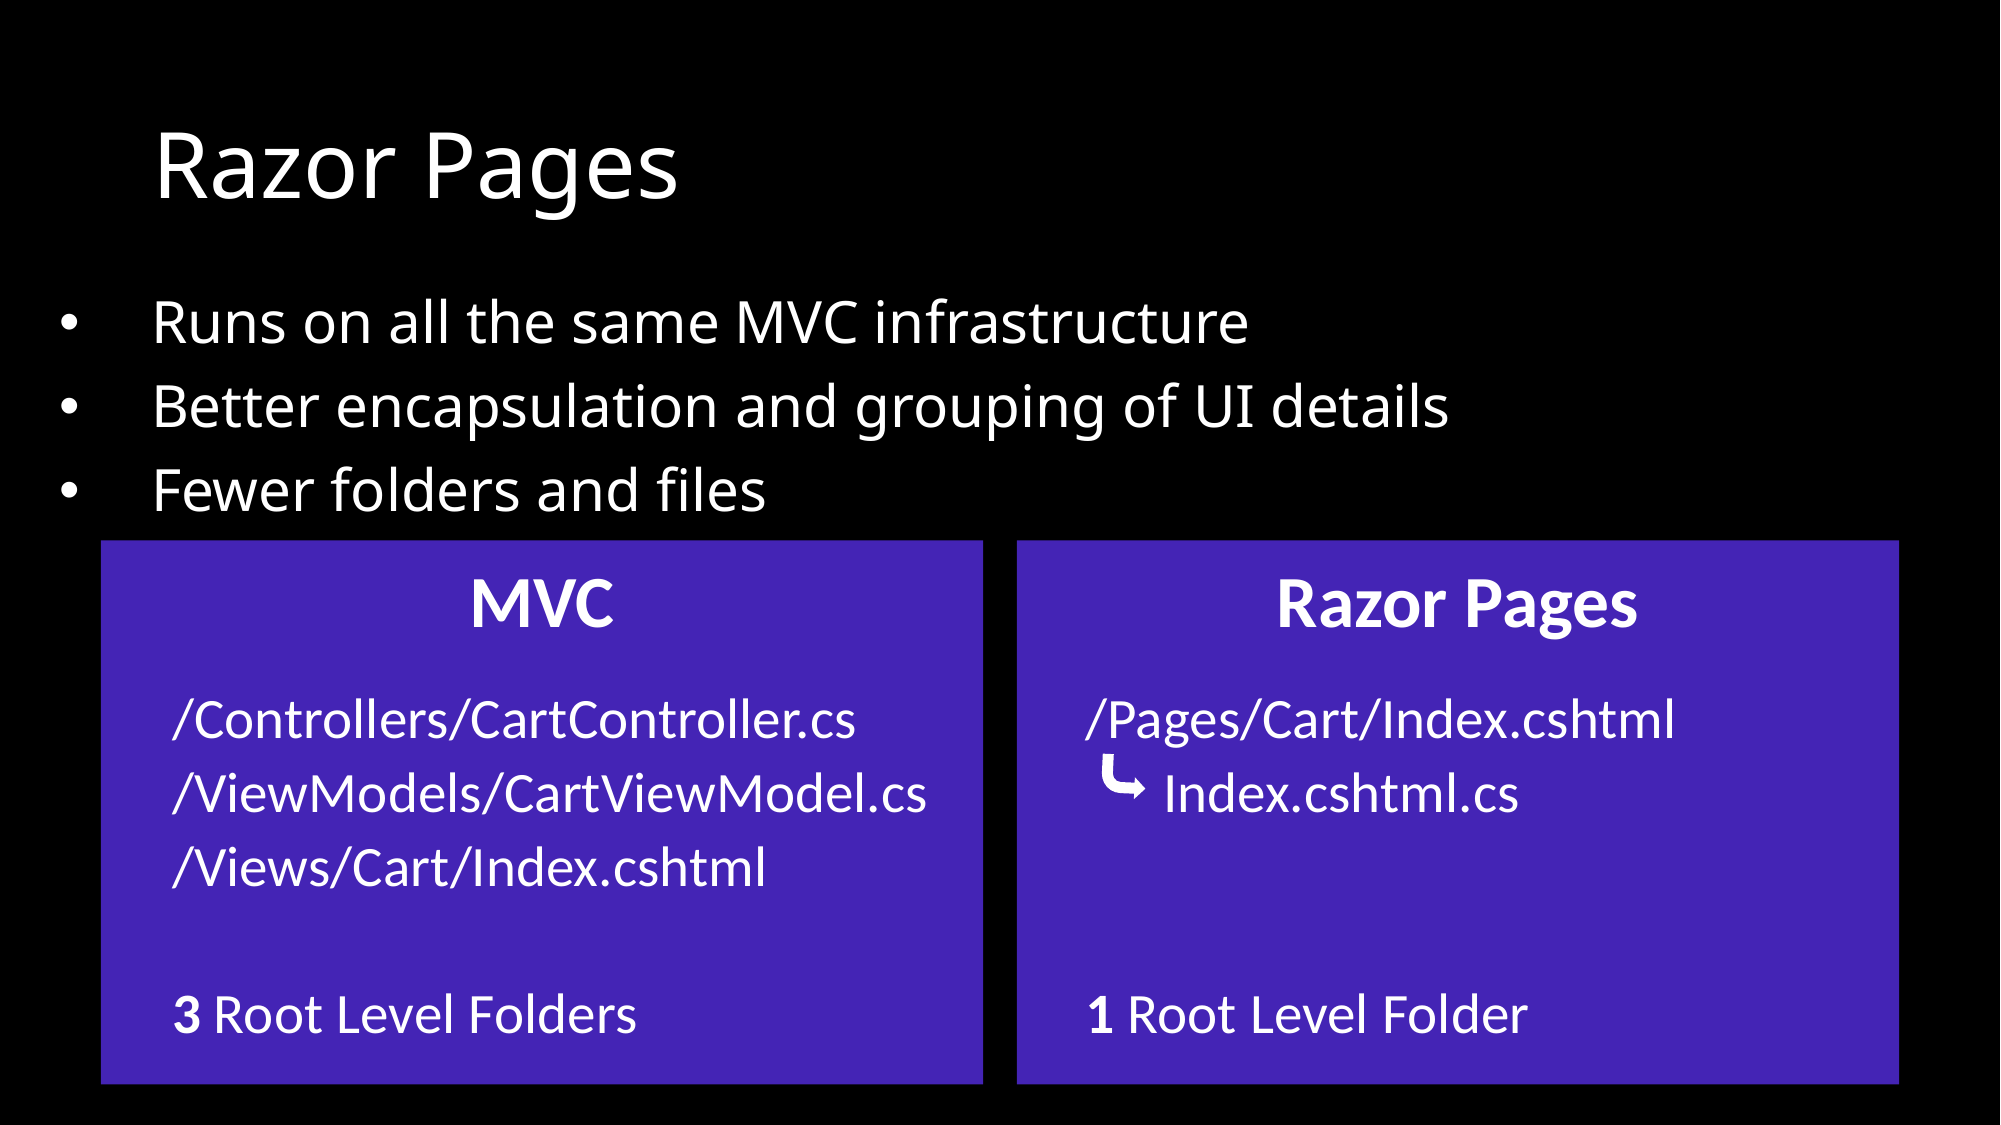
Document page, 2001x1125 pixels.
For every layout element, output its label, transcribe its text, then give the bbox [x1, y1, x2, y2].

list Runs on all the same MVC infrastructure Better encapsulation and grouping of UI details Fewer folders and files [44, 195, 1956, 528]
title Razor Pages [137, 59, 1863, 195]
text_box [100, 540, 1900, 1085]
